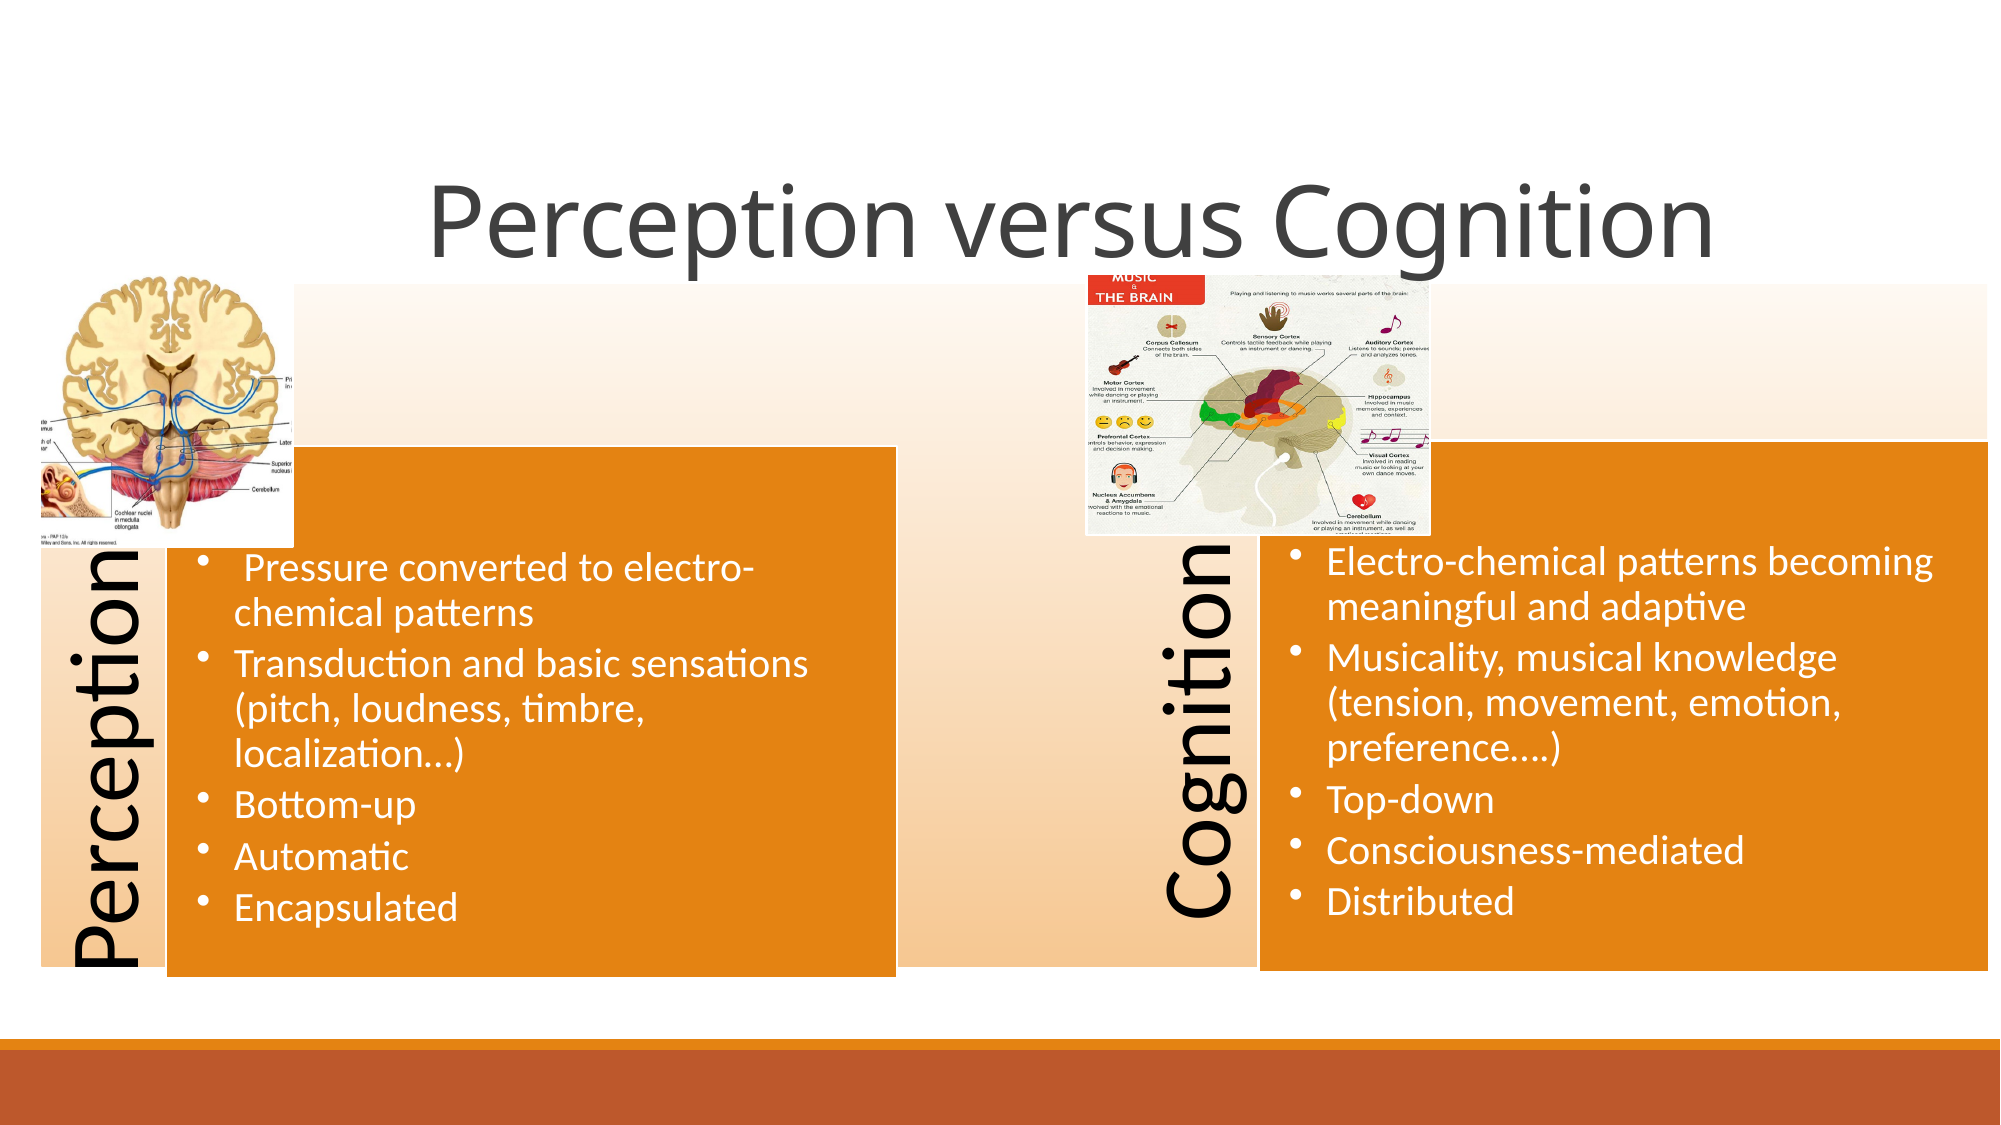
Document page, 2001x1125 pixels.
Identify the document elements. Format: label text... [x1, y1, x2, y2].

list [40, 284, 1988, 968]
title Perception versus Cognition [410, 47, 1830, 282]
picture [41, 275, 292, 284]
